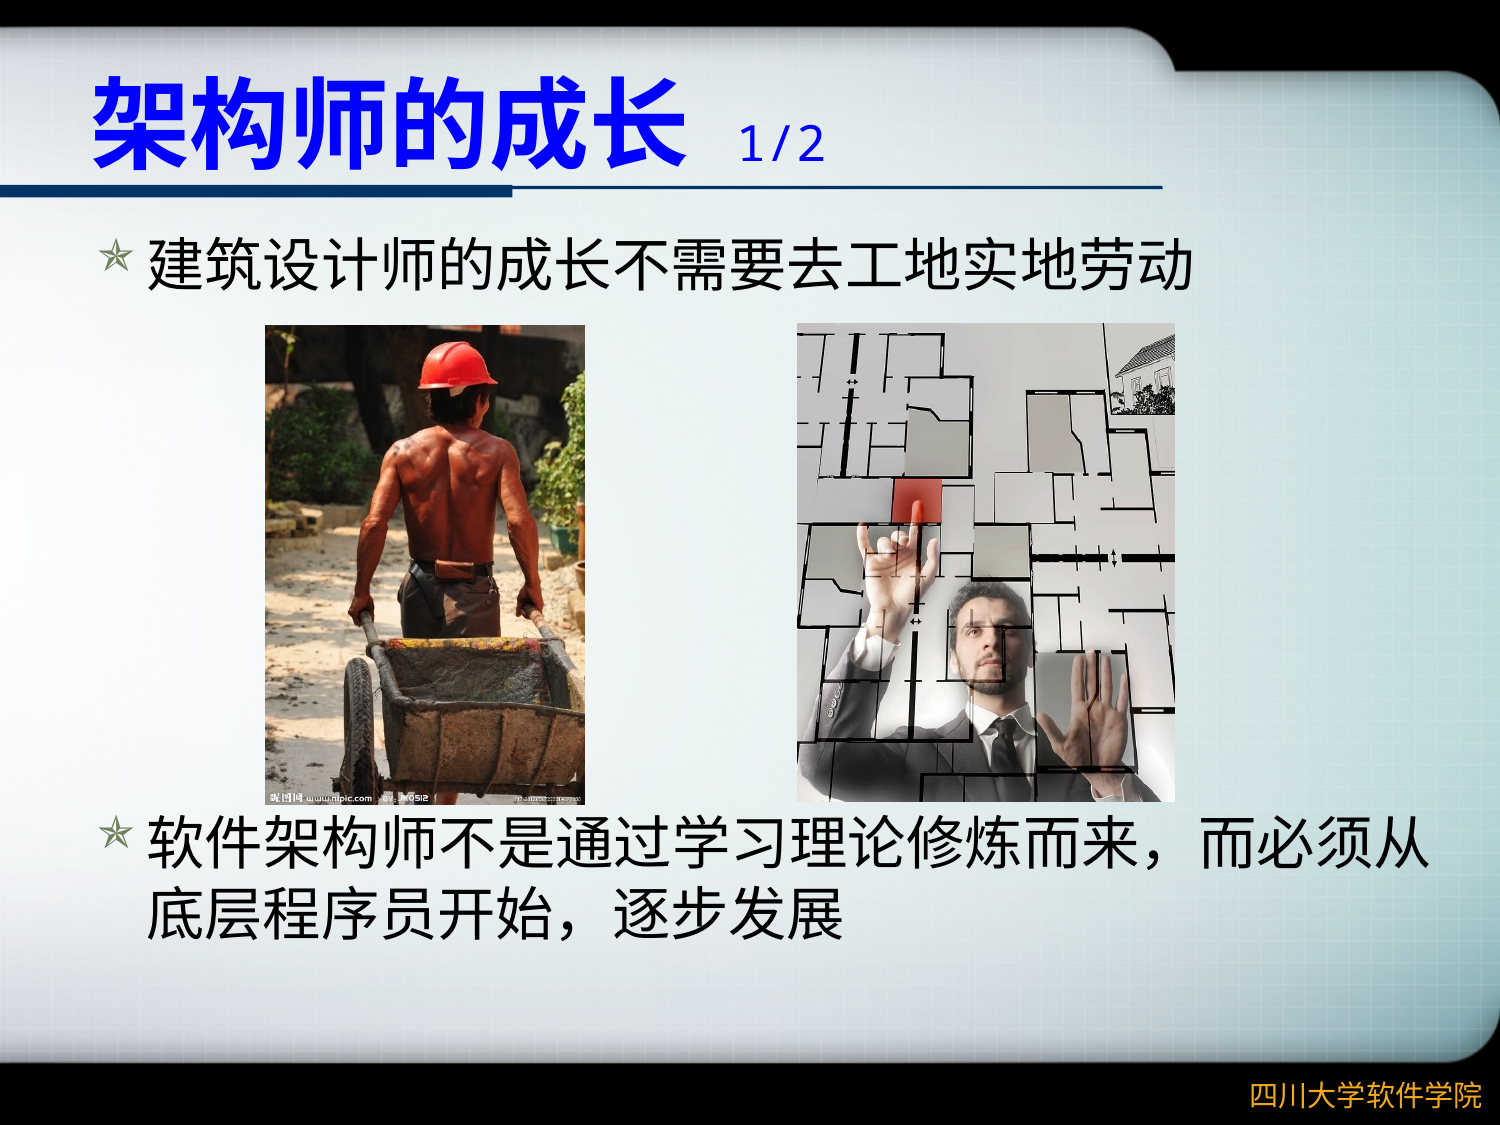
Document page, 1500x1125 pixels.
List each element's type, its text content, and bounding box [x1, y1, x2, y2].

picture [0, 0, 1500, 1125]
list 建筑设计师的成长不需要去工地实地劳动 软件架构师不是通过学习理论修炼而来，而必须从底层程序员开始，逐步发展 [75, 219, 1447, 1059]
title 架构师的成长 1/2 [75, 62, 1447, 180]
